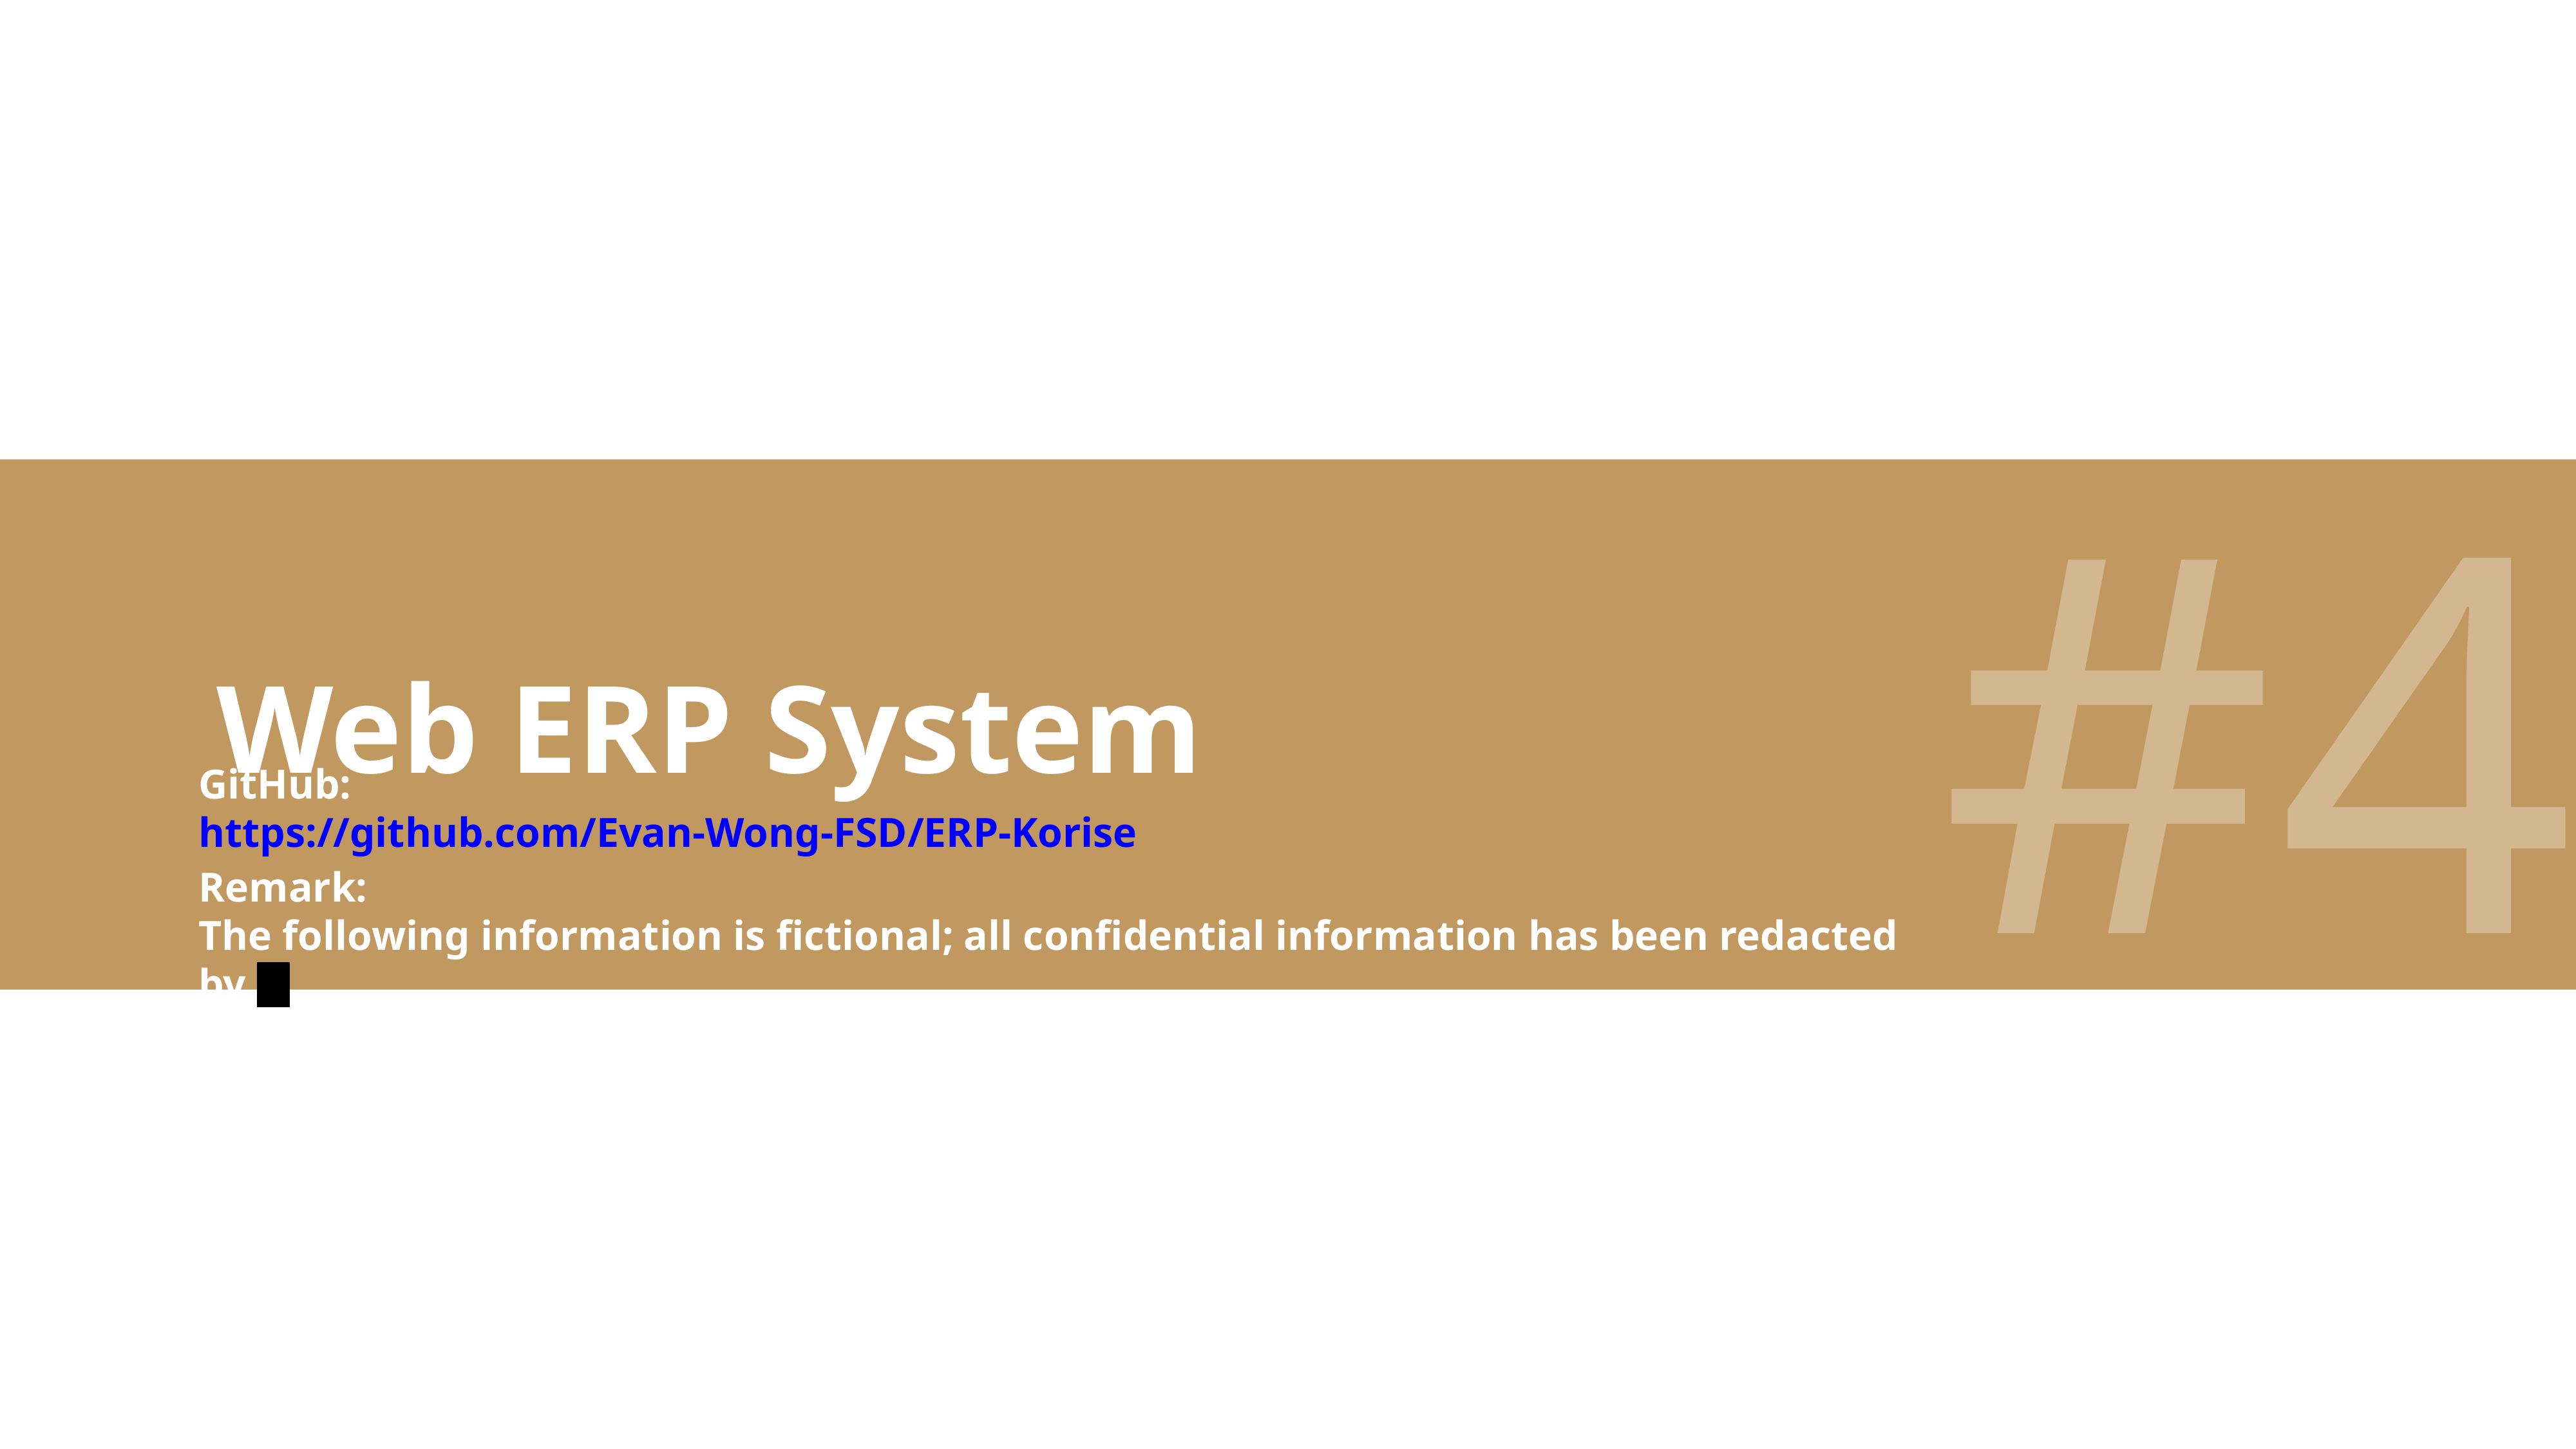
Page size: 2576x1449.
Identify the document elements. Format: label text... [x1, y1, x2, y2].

text_box Web ERP System [211, 647, 1208, 753]
text_box #4 [1933, 405, 2576, 1044]
text_box [0, 459, 1933, 990]
text_box GitHub: https://github.com/Evan-Wong-FSD/ERP-Korise Remark: The following information is fictional; all confidential information has been redacted by . [193, 753, 1918, 1012]
